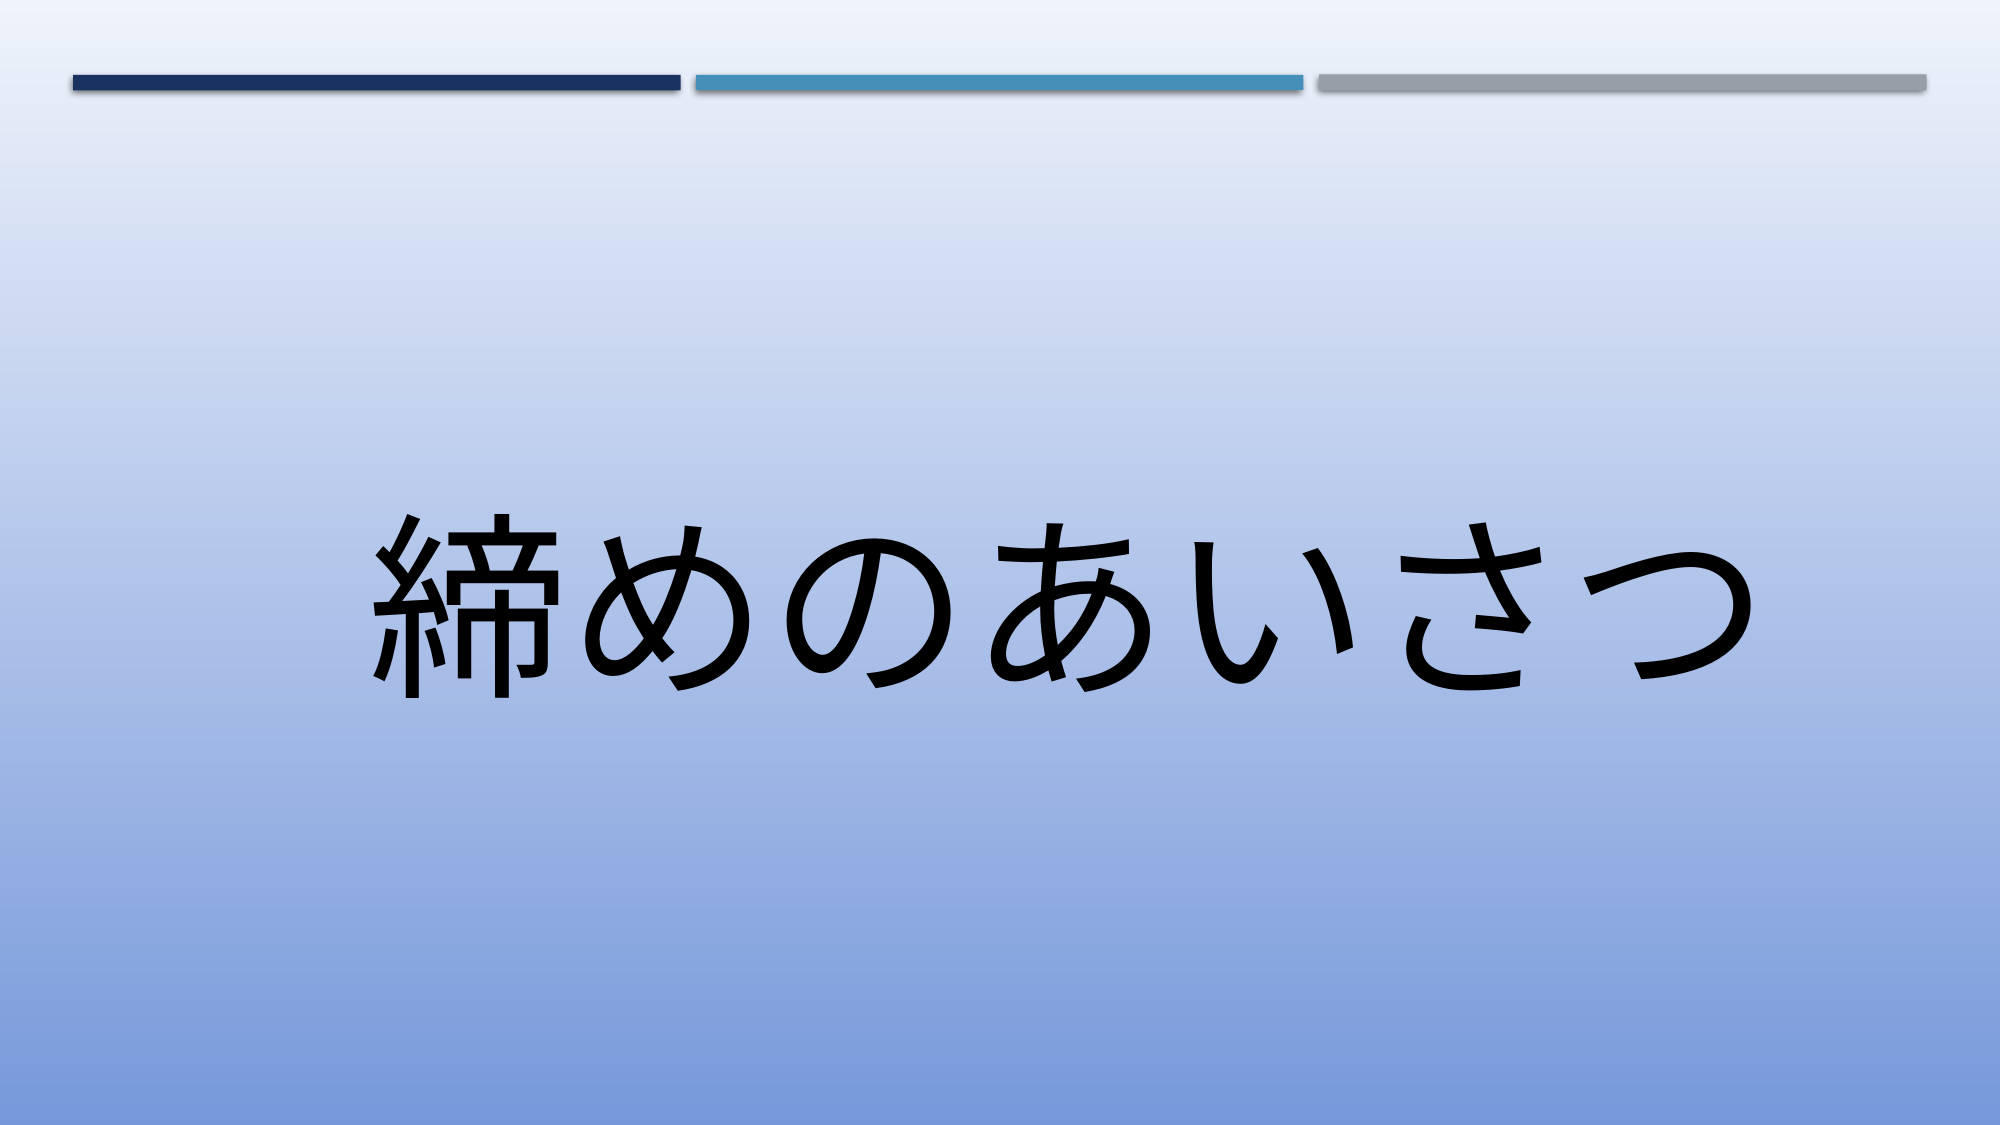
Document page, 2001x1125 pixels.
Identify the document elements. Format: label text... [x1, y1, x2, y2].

text_box 締めのあいさつ [354, 474, 1882, 730]
